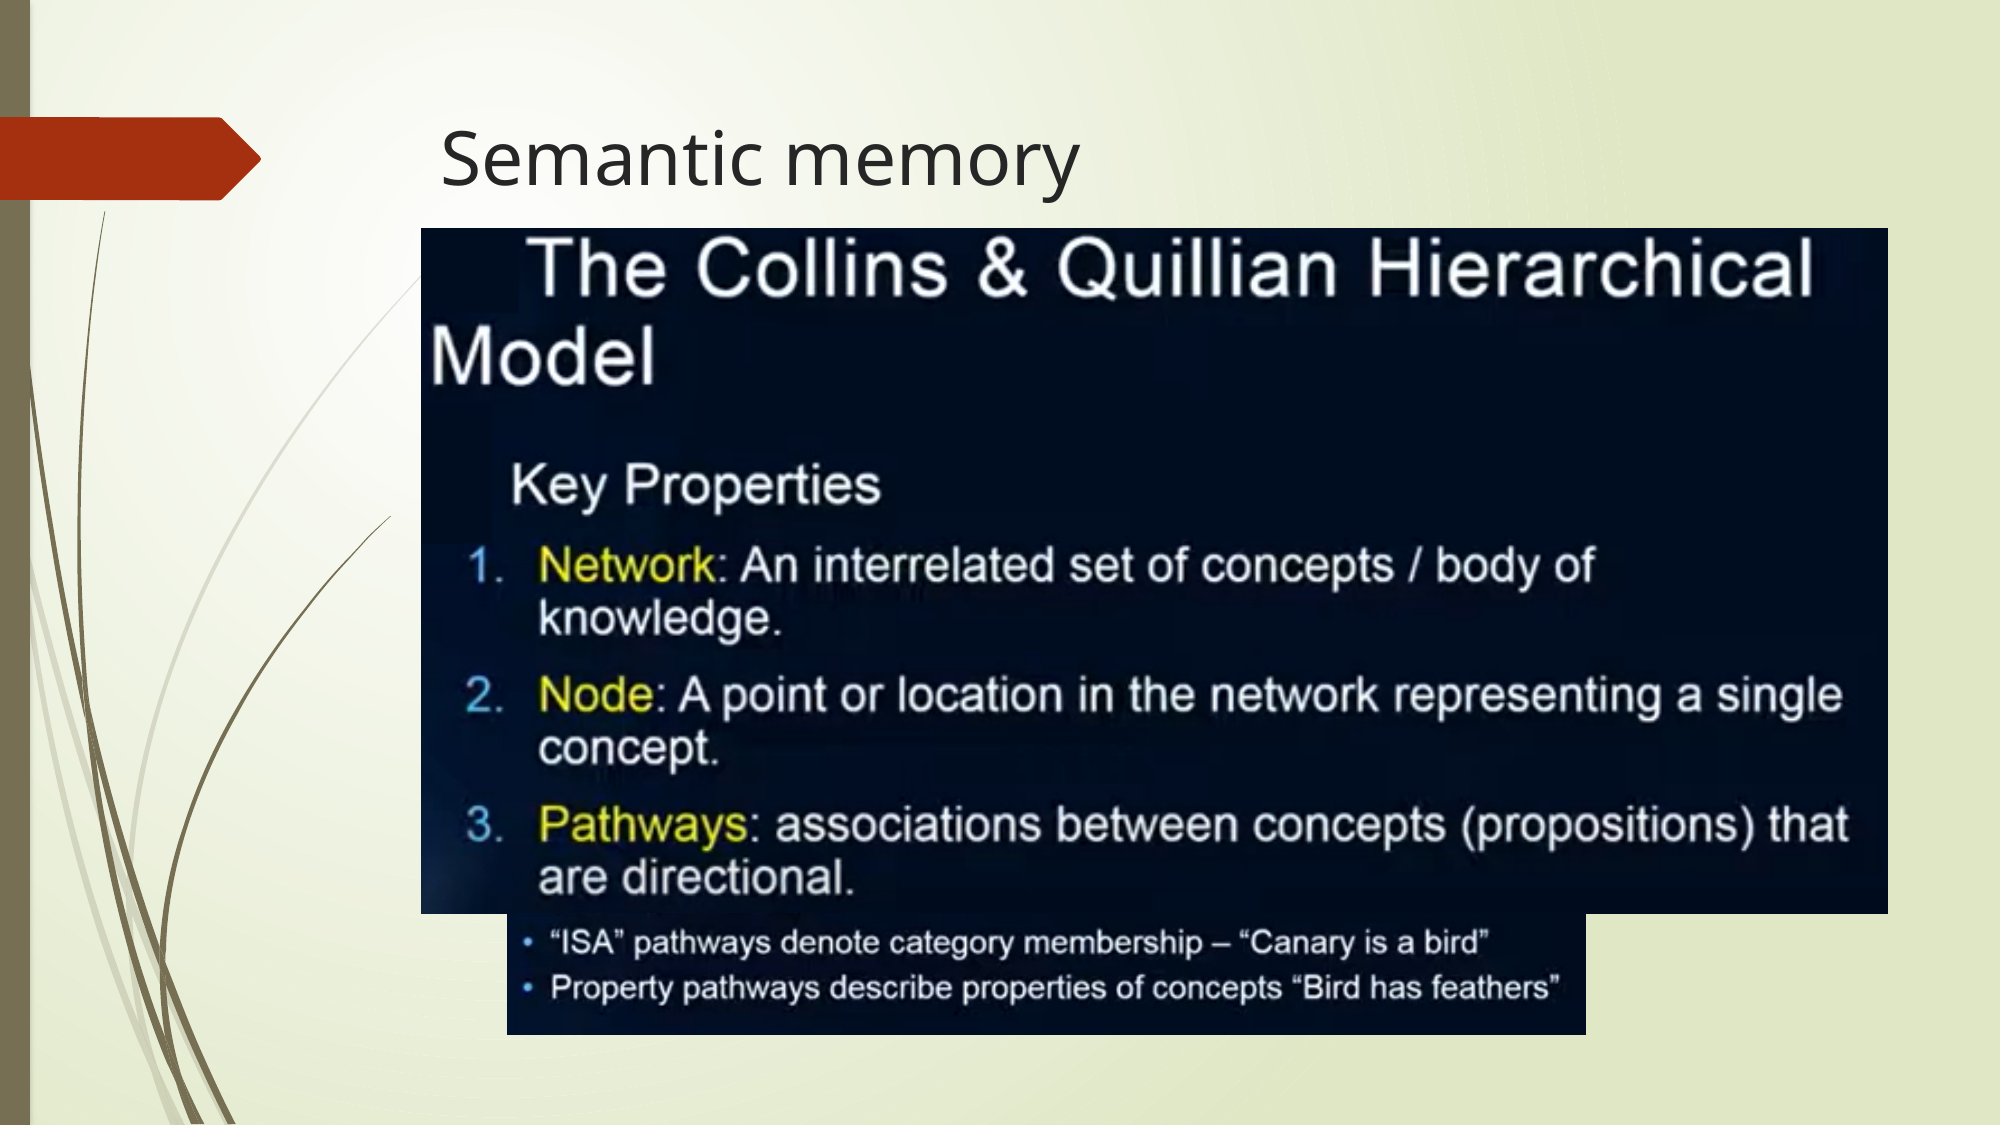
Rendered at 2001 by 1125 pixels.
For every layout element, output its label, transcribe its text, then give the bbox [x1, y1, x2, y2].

picture [420, 228, 1888, 1036]
title Semantic memory [425, 102, 1888, 228]
